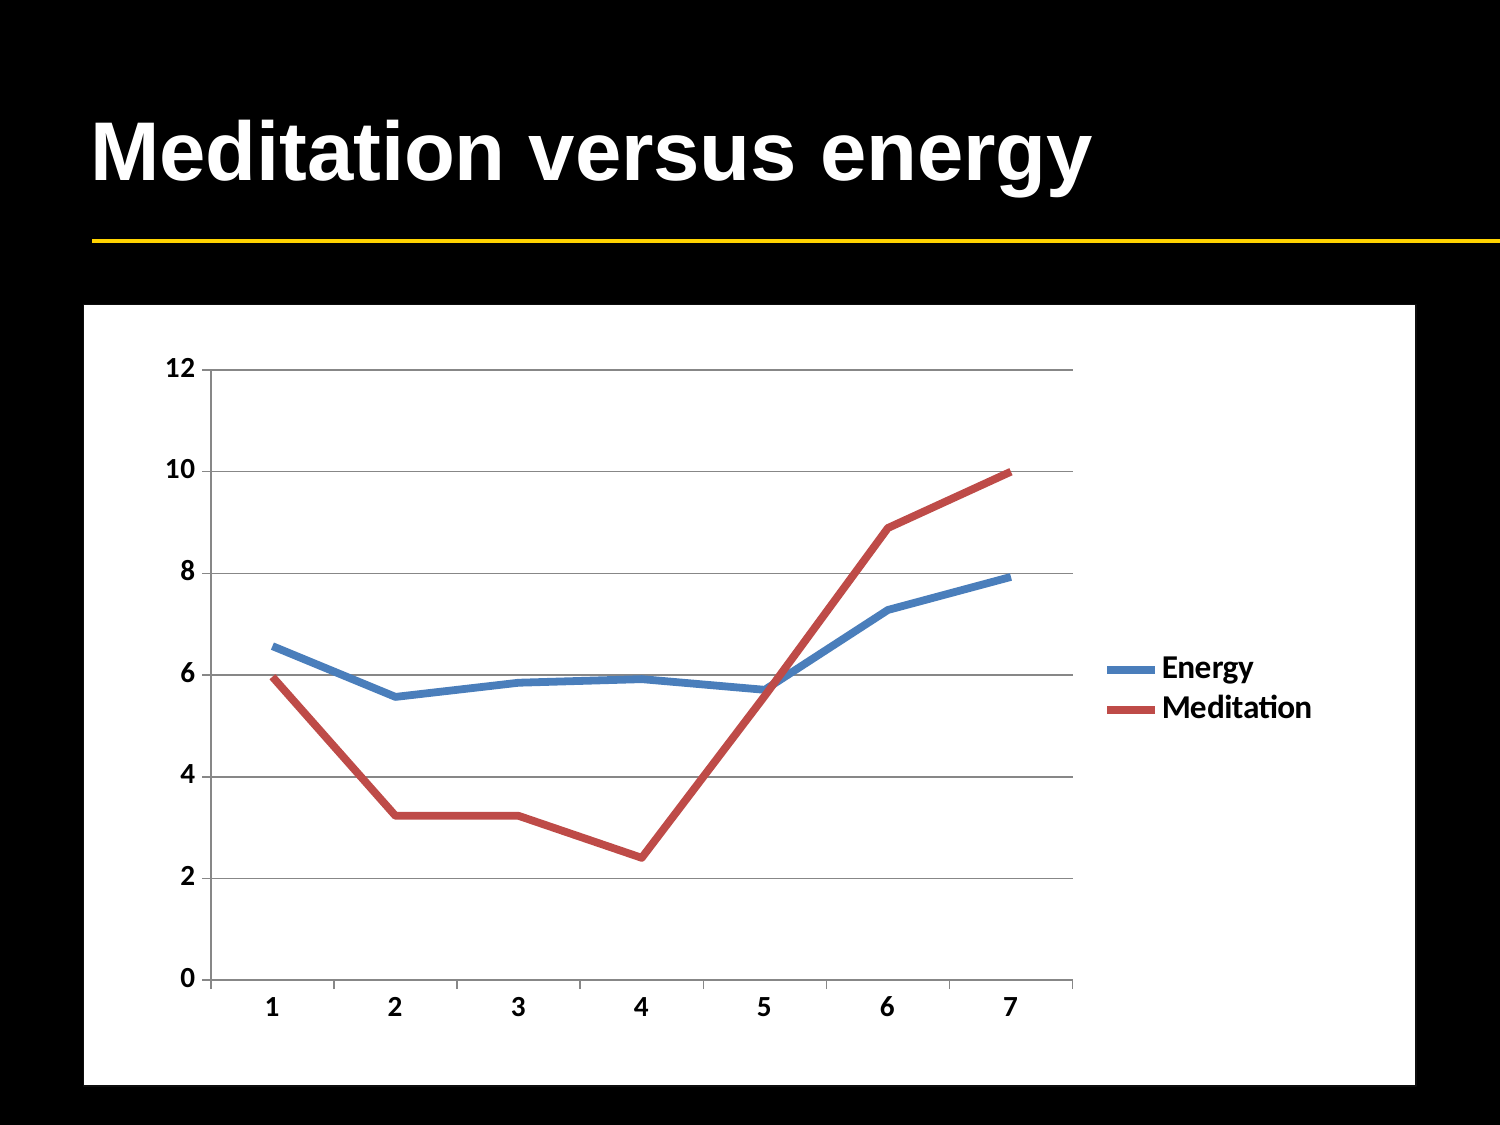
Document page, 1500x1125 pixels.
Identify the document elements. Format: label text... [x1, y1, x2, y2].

text_box [0, 0, 1500, 1125]
chart [140, 340, 1336, 1039]
title Meditation versus energy [75, 53, 1425, 242]
text_box [83, 304, 1417, 1087]
